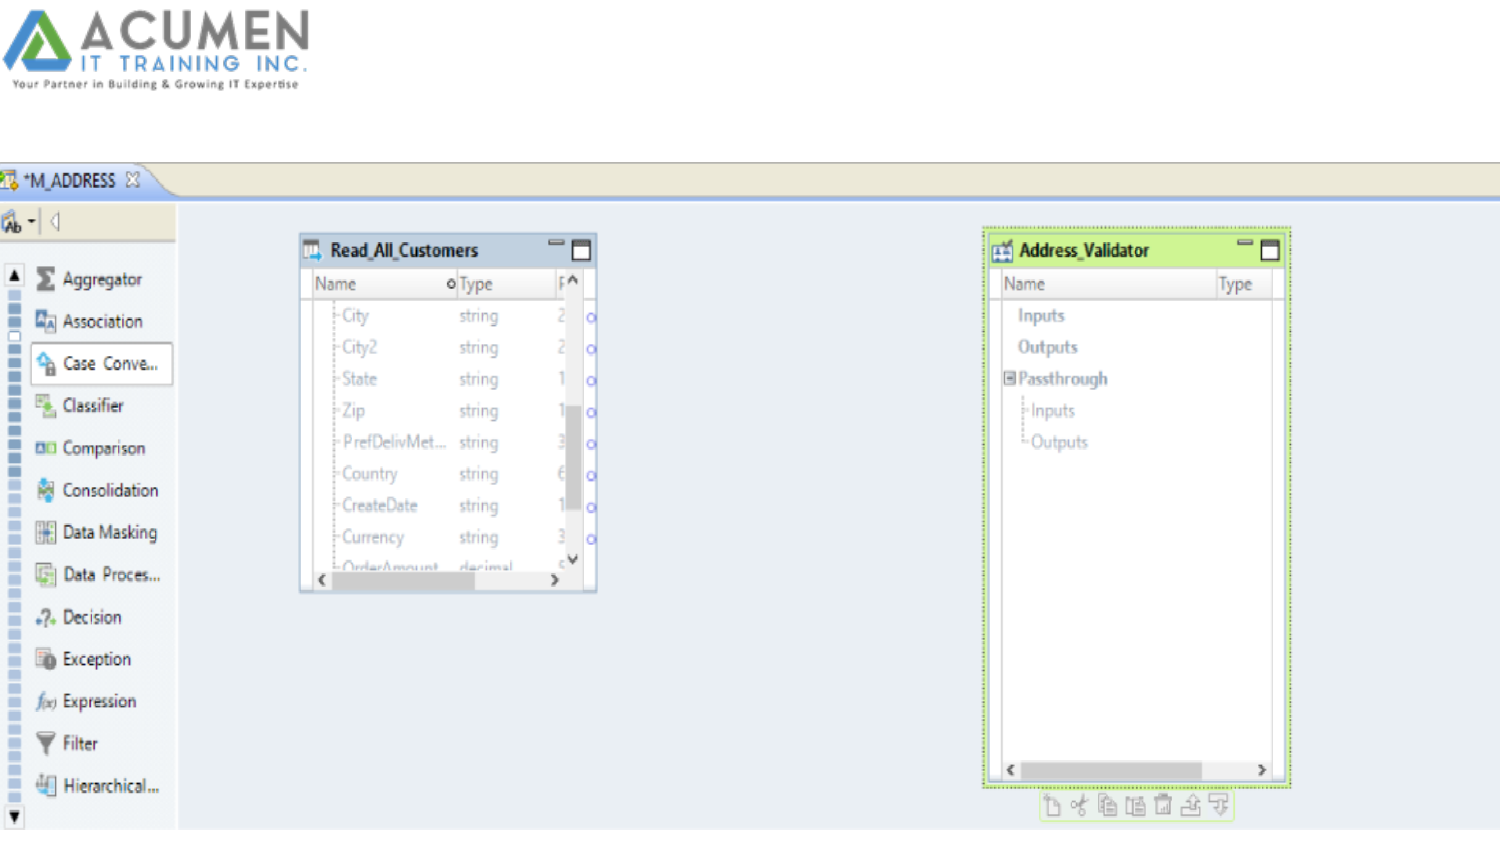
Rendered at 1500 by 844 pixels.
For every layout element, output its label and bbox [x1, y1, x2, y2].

picture [0, 162, 1500, 830]
picture [0, 8, 313, 94]
